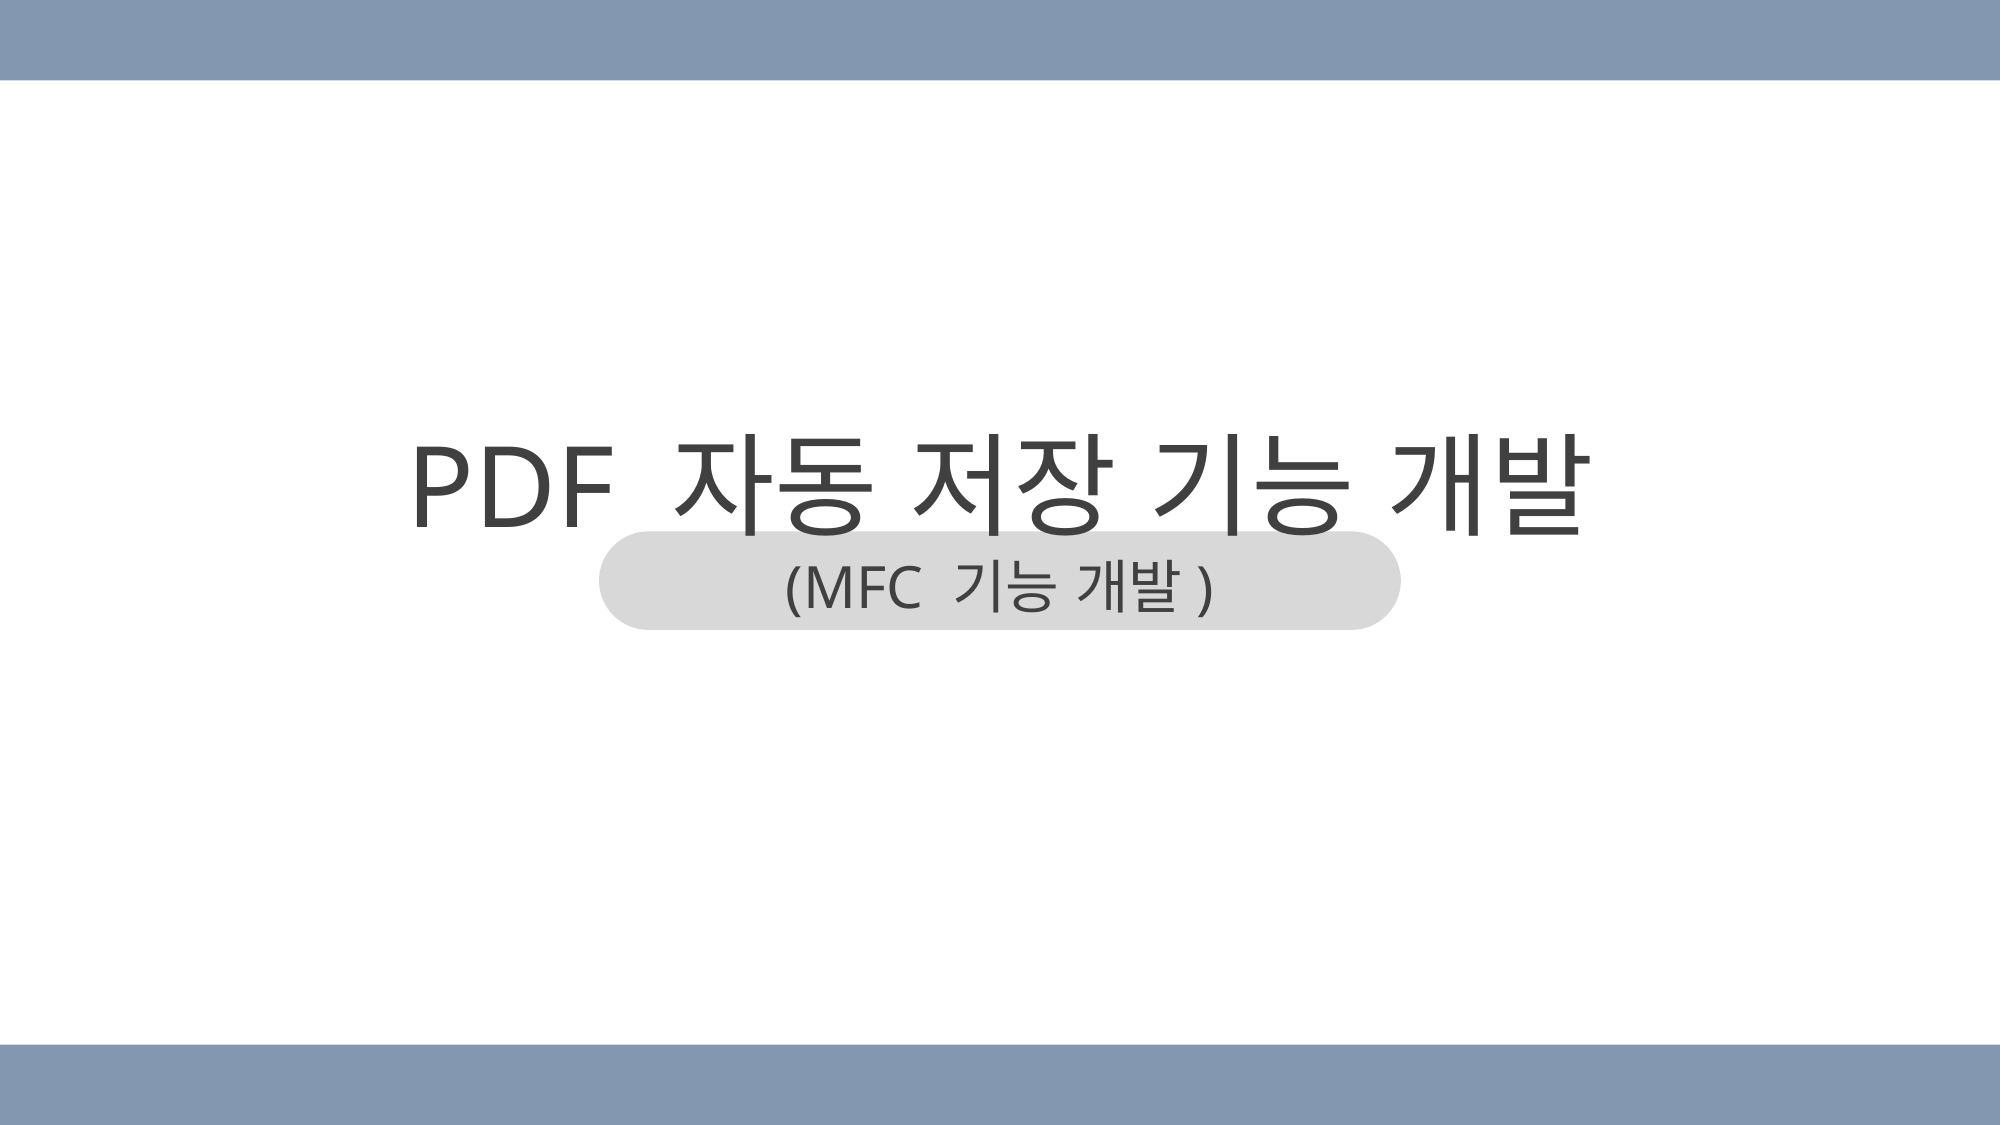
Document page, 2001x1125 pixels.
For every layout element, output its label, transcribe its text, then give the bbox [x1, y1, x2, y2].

text_box [0, 0, 2000, 81]
text_box [0, 1043, 2000, 1125]
text_box PDF 자동 저장 기능 개발 (MFC 기능 개발) [249, 407, 1750, 628]
